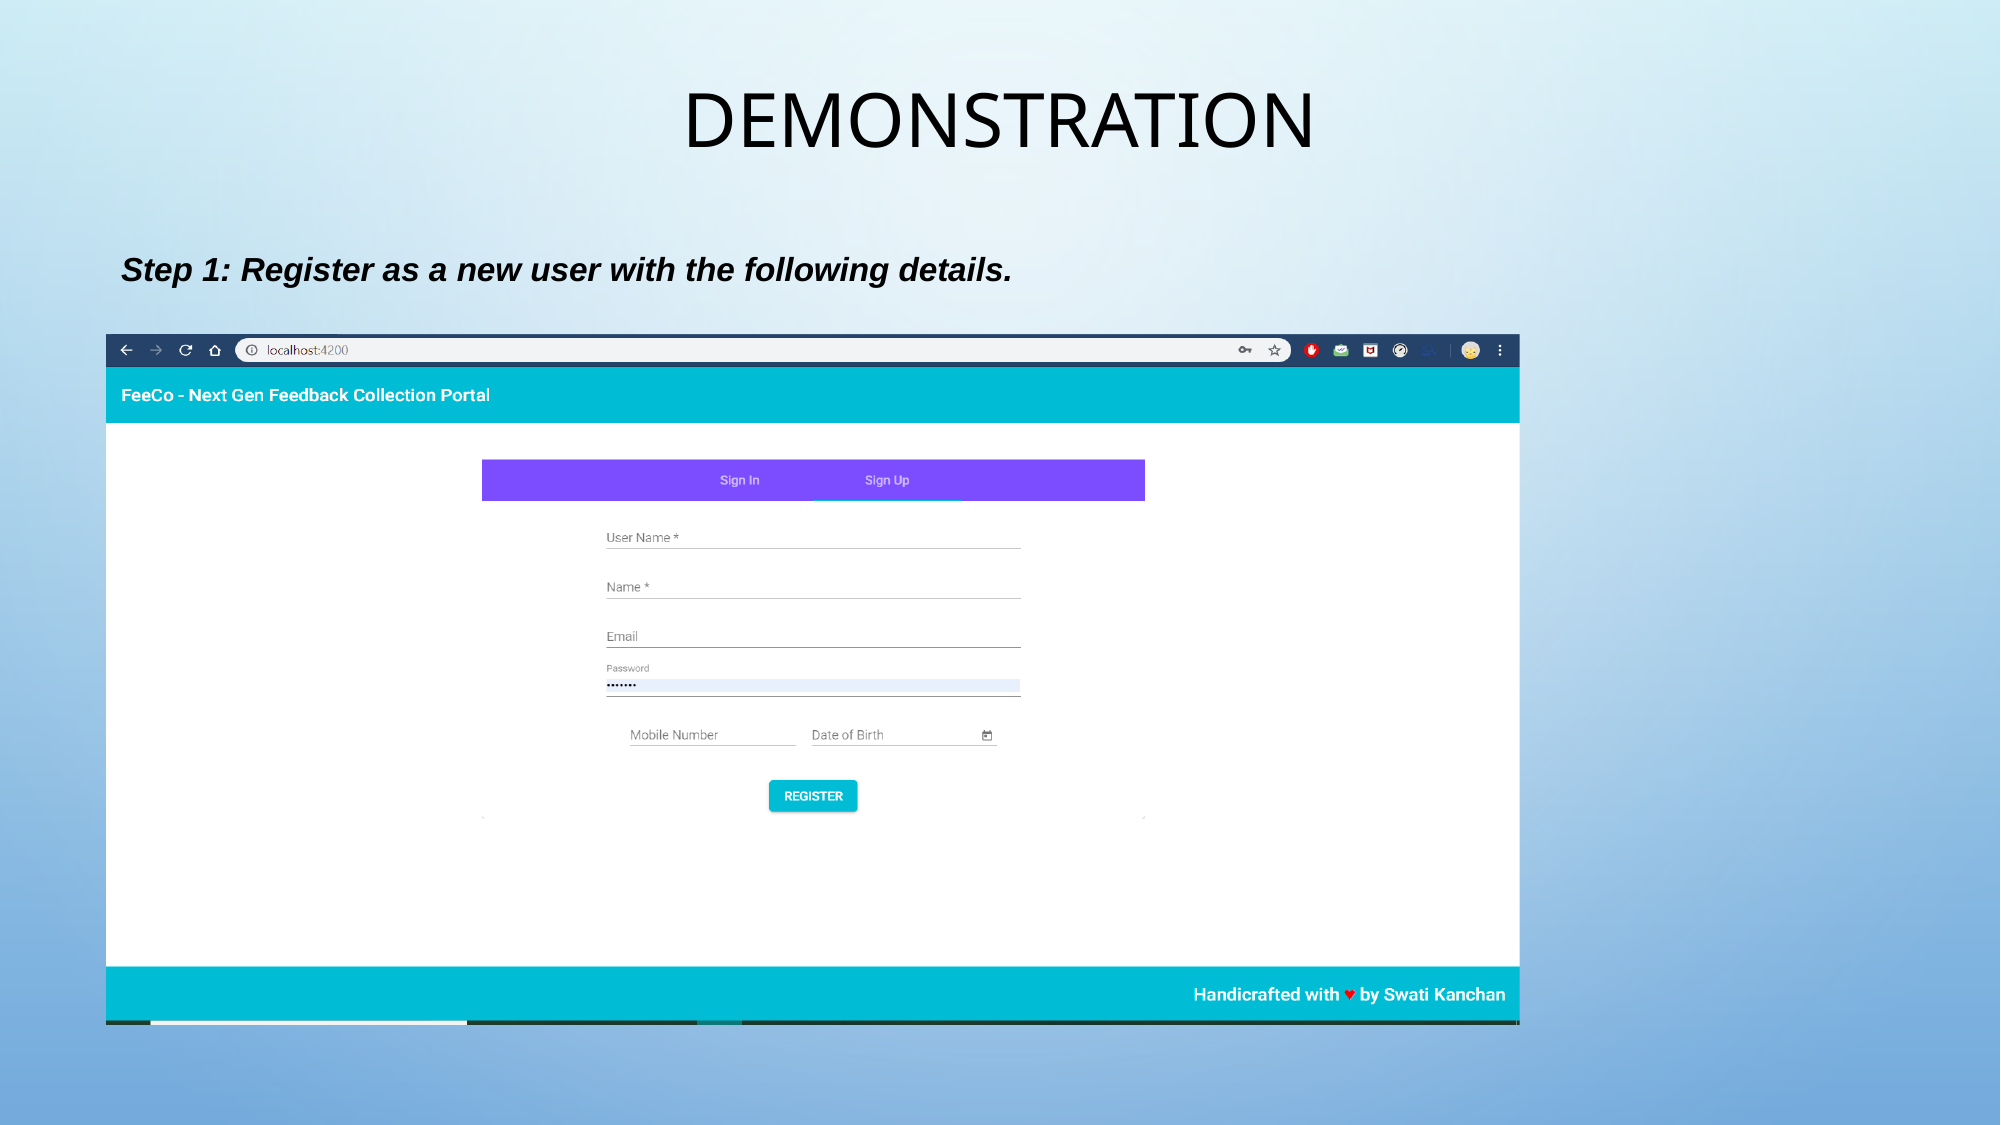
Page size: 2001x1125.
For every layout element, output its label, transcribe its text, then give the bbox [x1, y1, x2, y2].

title Demonstration [149, 296, 1851, 300]
title Demonstration [149, 37, 1851, 205]
text_box [248, 99, 2000, 175]
text_box Step 1: Register as a new user with the following details. [106, 205, 2000, 296]
picture [105, 334, 1520, 1026]
